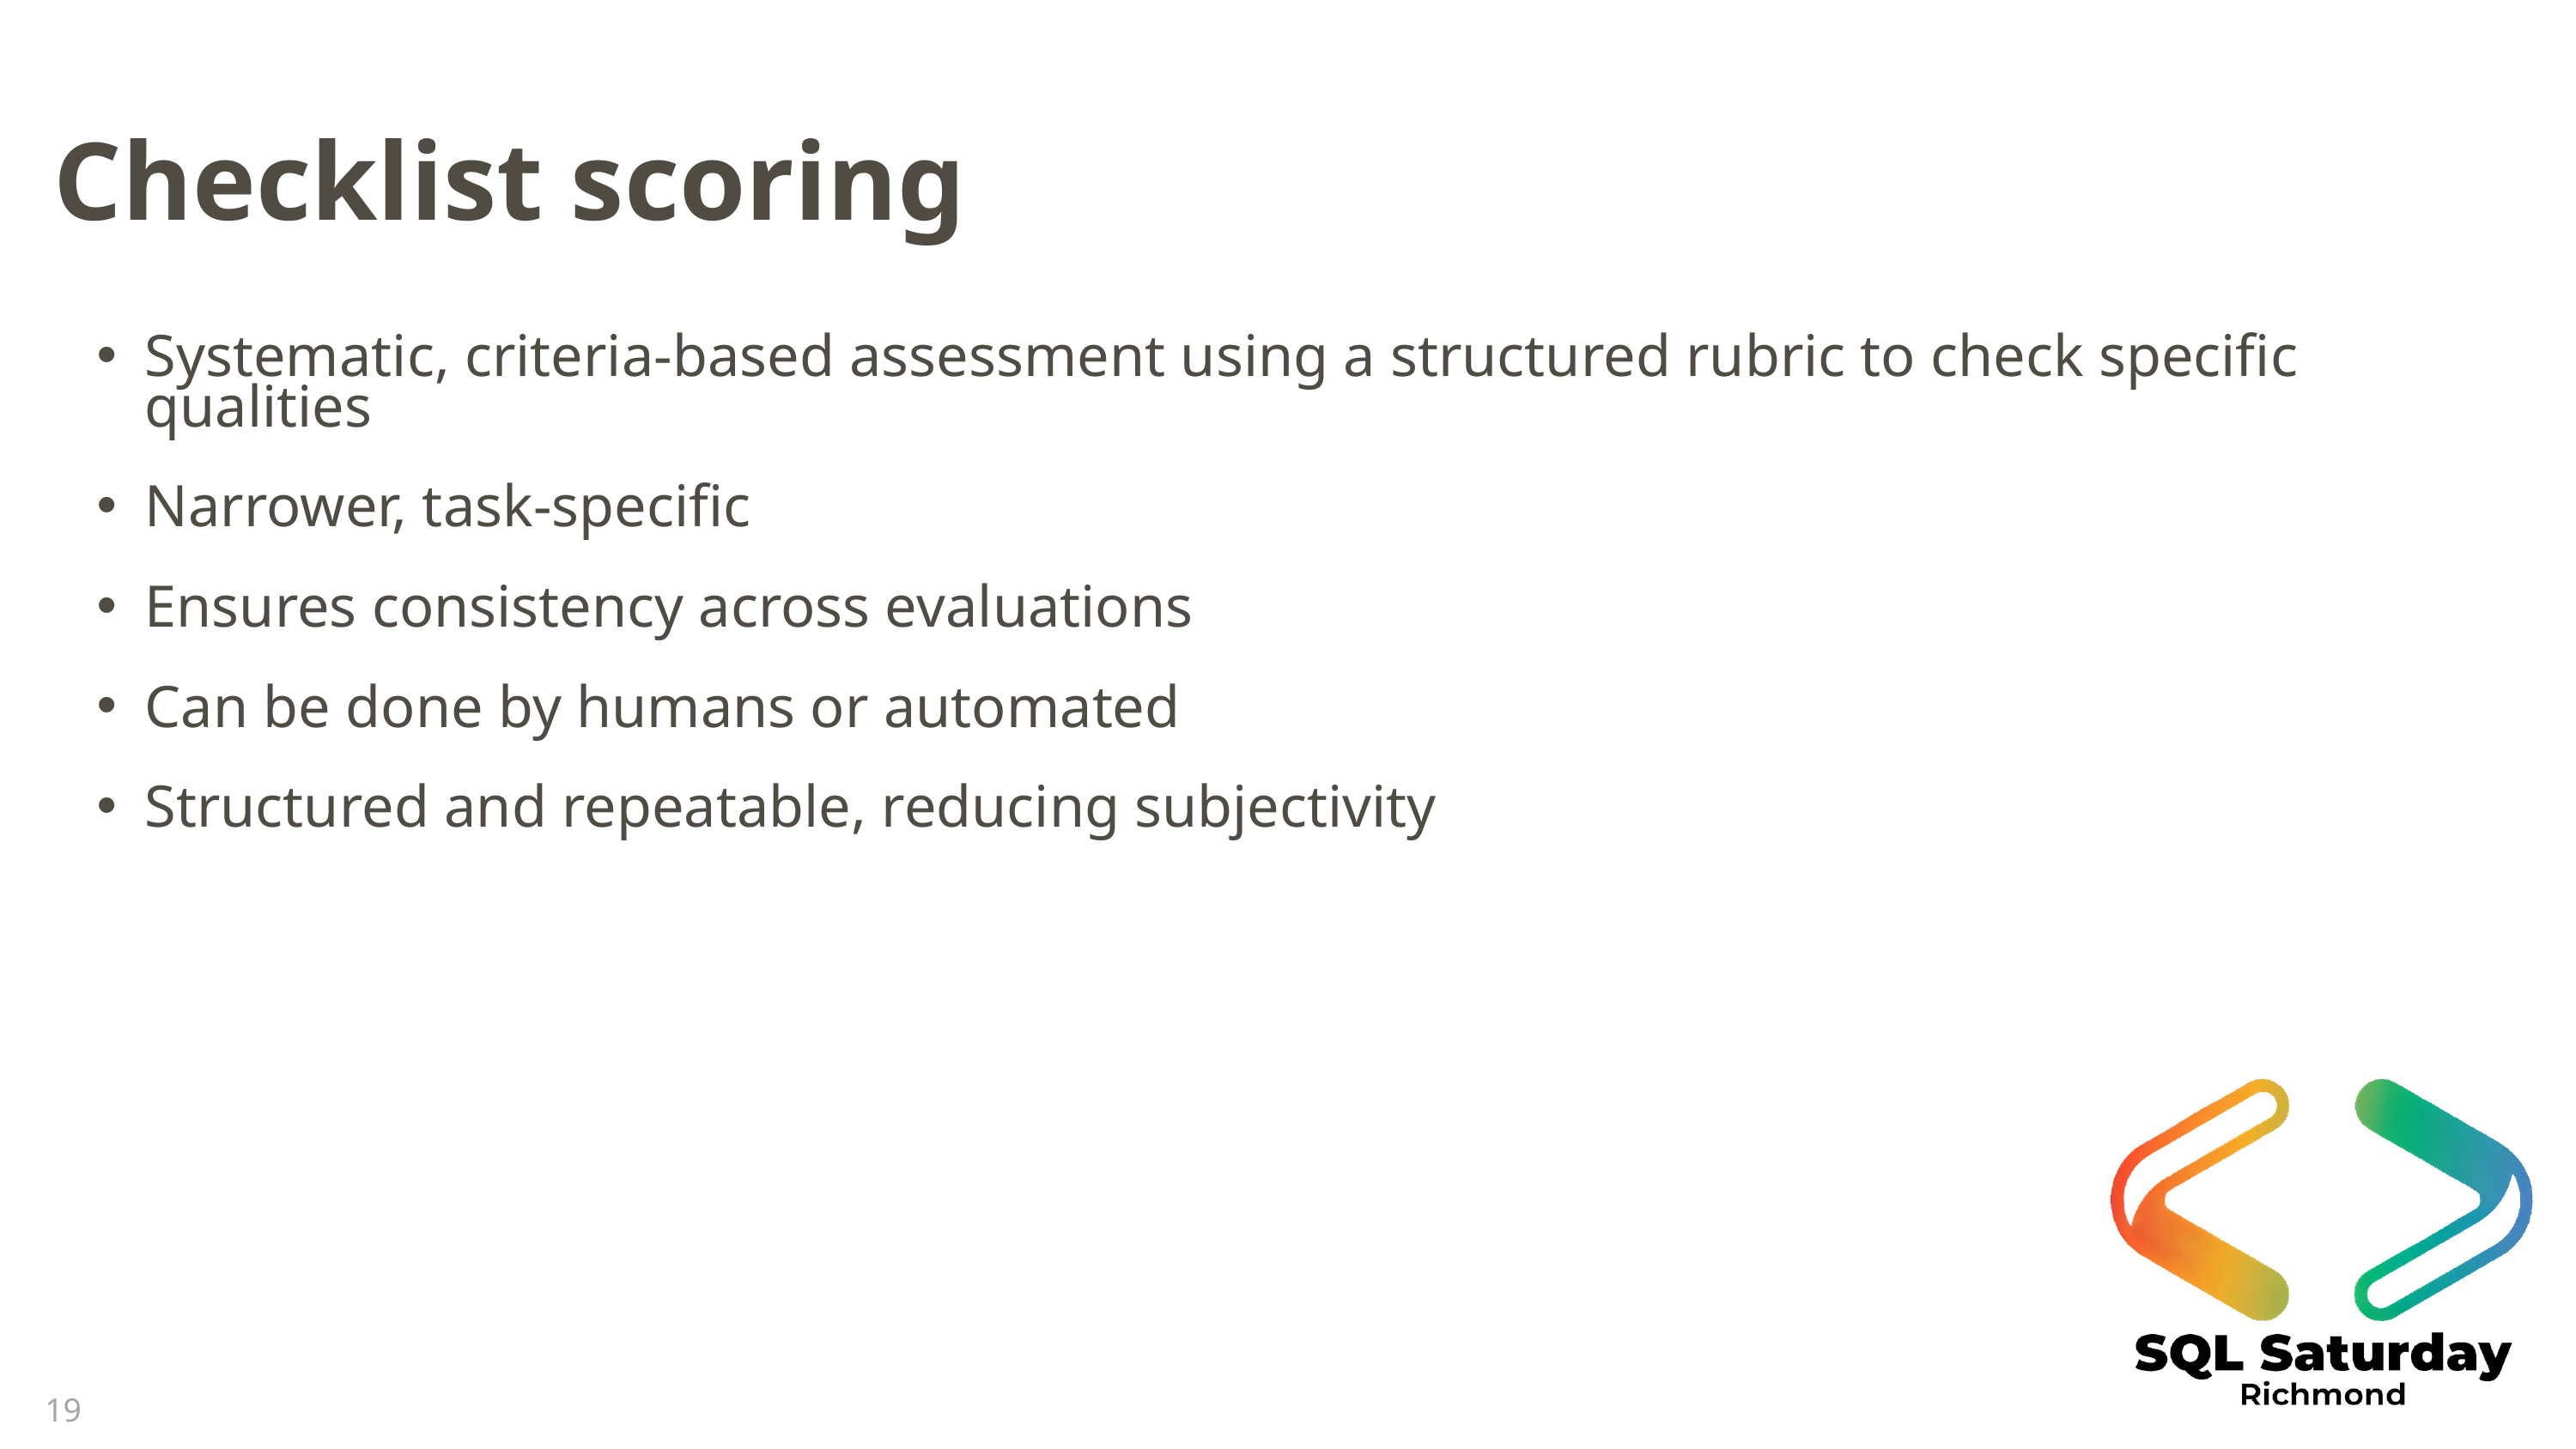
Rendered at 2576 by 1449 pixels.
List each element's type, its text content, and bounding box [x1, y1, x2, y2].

picture [2110, 1077, 2533, 1405]
text_box Systematic, criteria-based assessment using a structured rubric to check specific qualities Narrower, task-specific Ensures consistency across evaluations Can be done by humans or automated Structured and repeatable, reducing subjectivity [96, 337, 2404, 1140]
text_box [0, 336, 2111, 487]
text_box Checklist scoring [53, 70, 1671, 242]
